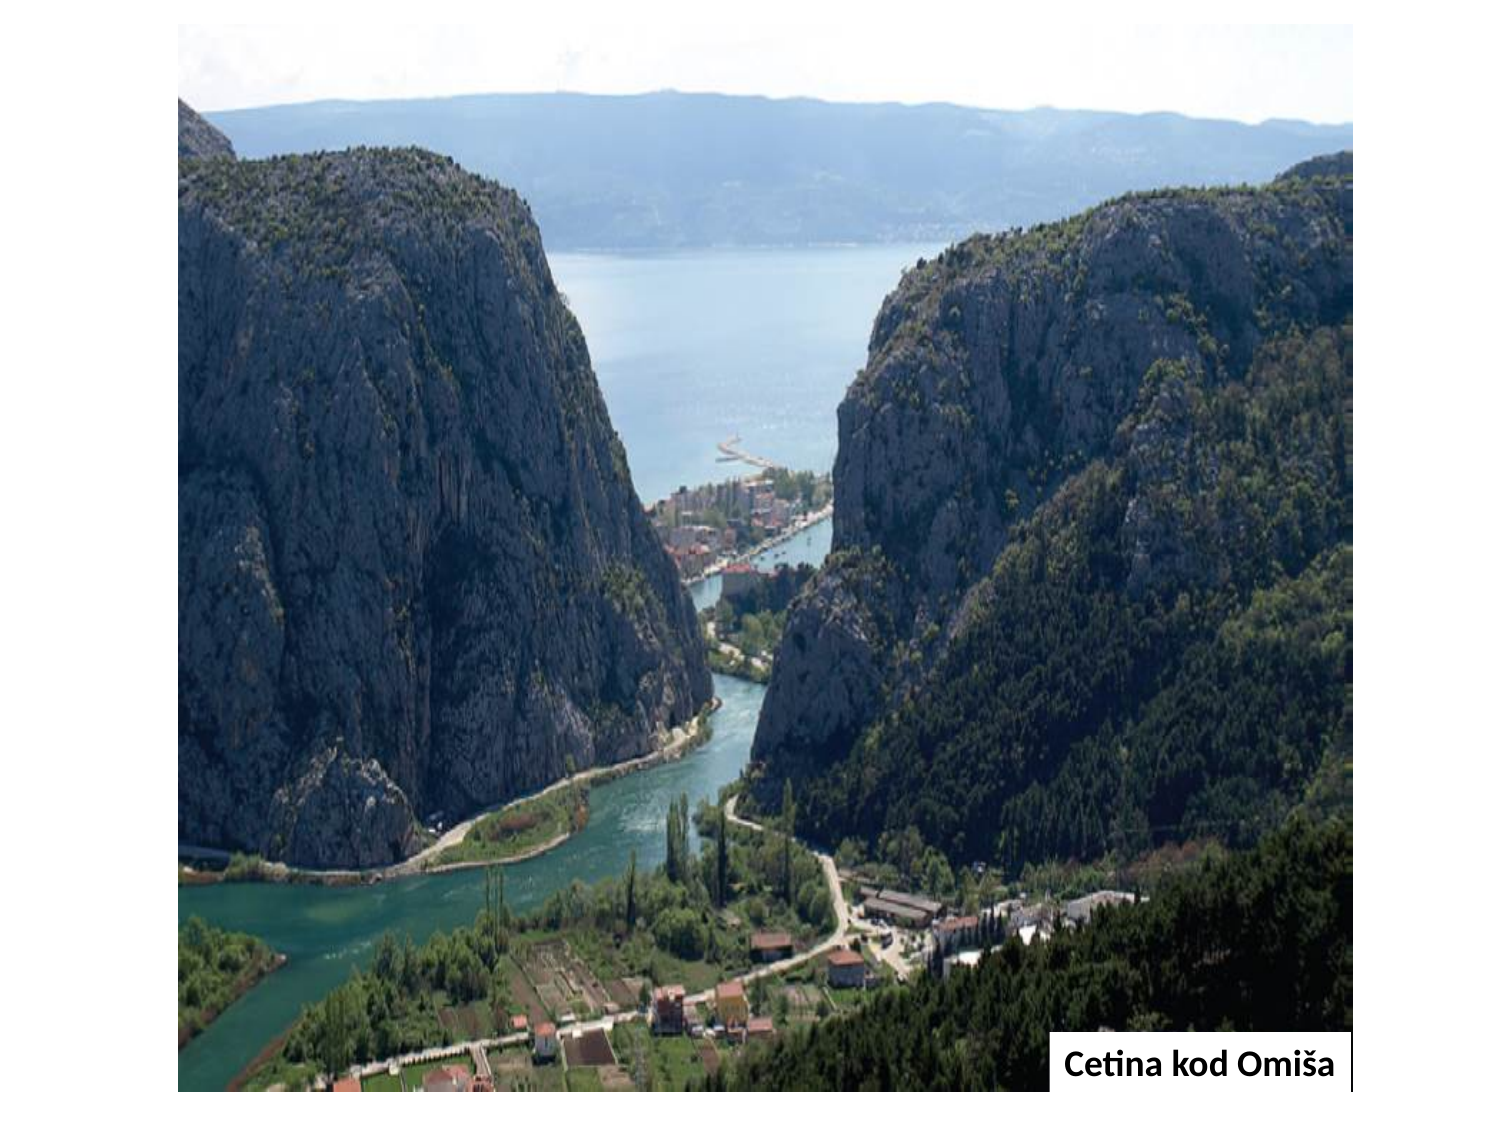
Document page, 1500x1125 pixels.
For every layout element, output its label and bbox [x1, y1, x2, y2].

picture [178, 24, 1353, 1093]
